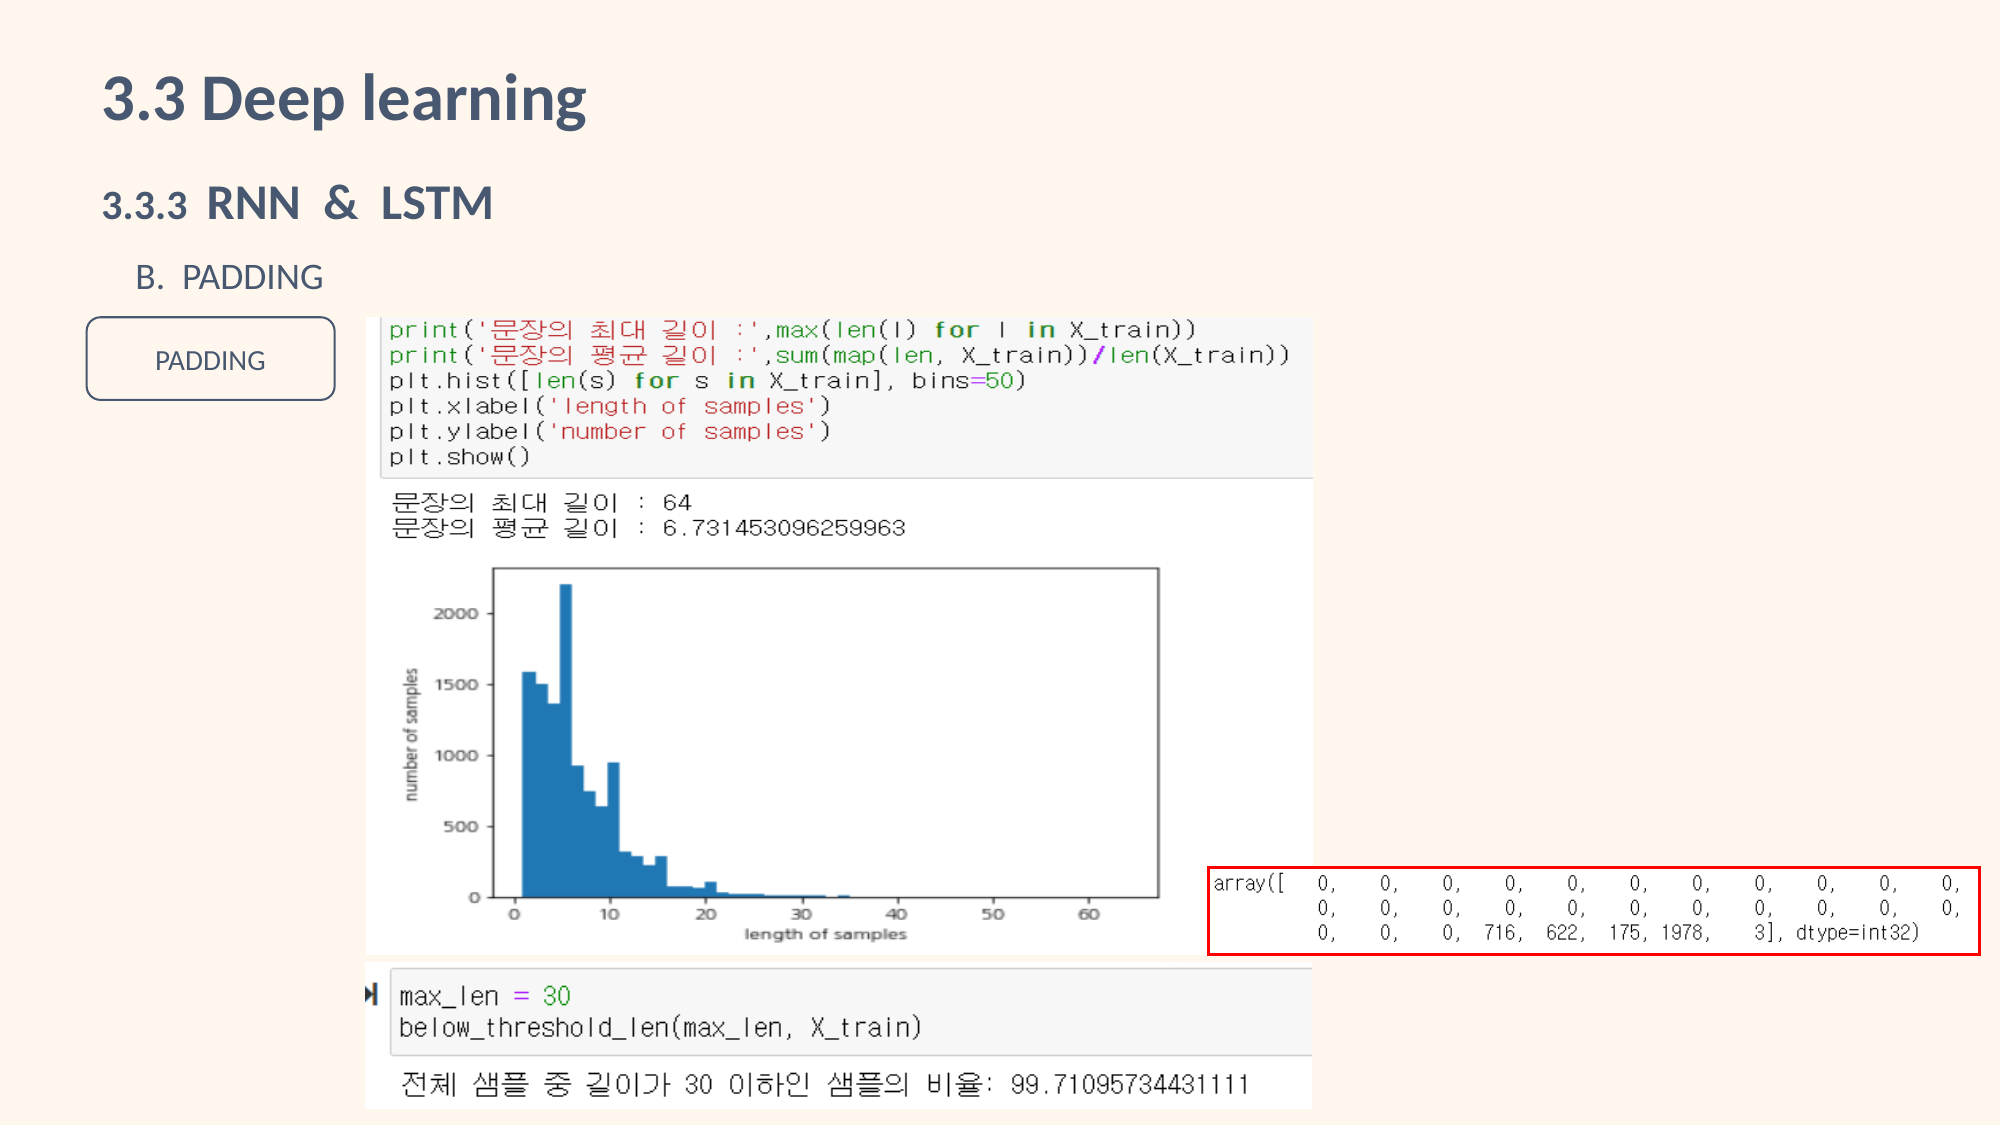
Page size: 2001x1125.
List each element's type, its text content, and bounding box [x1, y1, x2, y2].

picture [365, 962, 1312, 1109]
text_box 3.3 Deep learning [86, 55, 840, 162]
text_box PADDING [85, 316, 336, 401]
picture [366, 317, 1980, 955]
text_box 3.3.3 RNN & LSTM B. PADDING [86, 162, 1440, 305]
